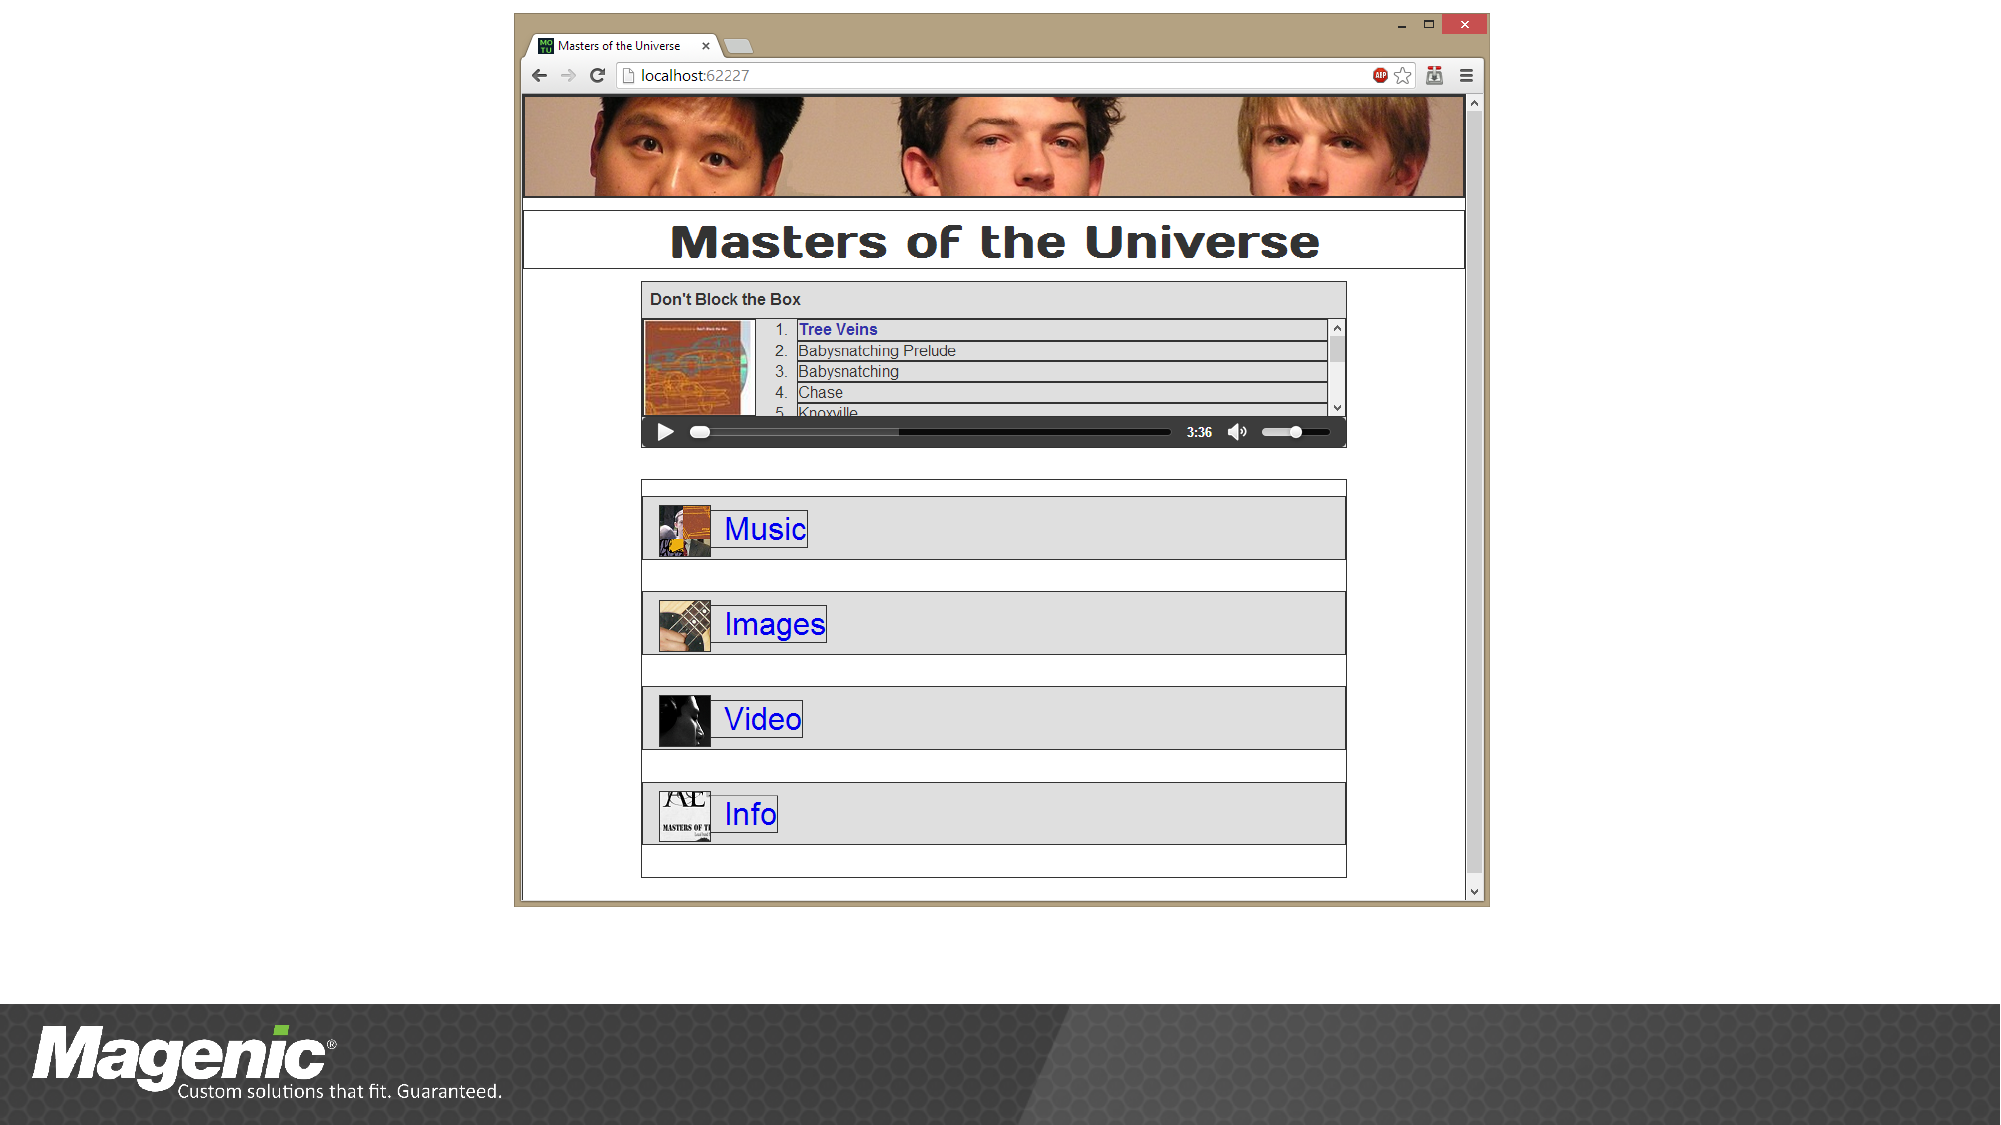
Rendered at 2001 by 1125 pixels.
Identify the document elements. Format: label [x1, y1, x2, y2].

picture [0, 1004, 2000, 1125]
picture [513, 13, 1490, 907]
